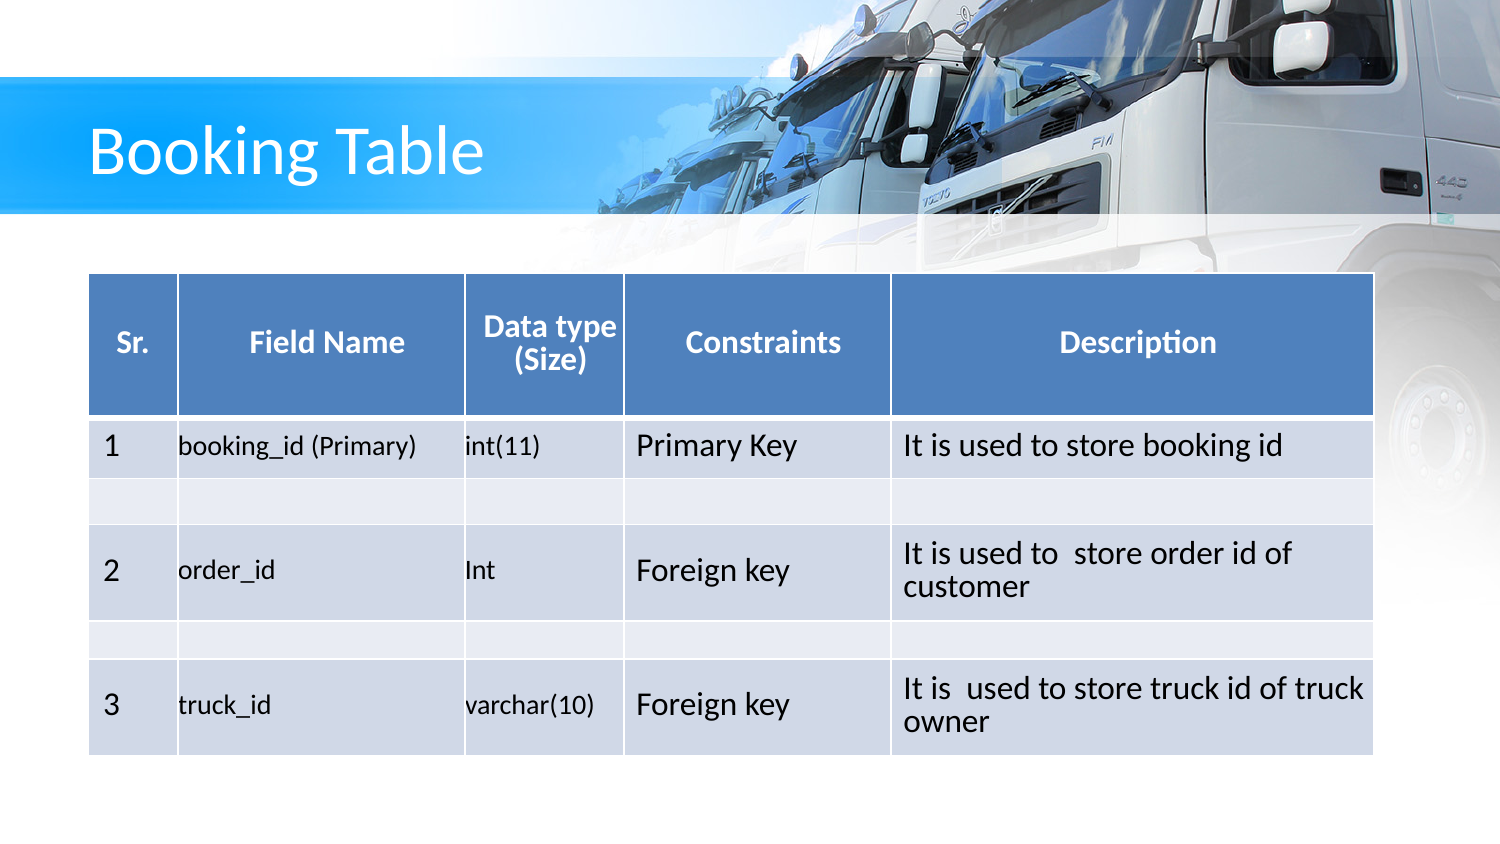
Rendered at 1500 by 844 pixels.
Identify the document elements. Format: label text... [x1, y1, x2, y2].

table_cell truck_id [179, 660, 464, 755]
table_cell [179, 479, 464, 524]
table_cell 2 [89, 525, 177, 620]
table_cell [179, 622, 464, 658]
table_cell varchar(10) [466, 660, 623, 755]
table_cell It is used to store order id of customer [892, 525, 1373, 620]
table_header Sr. [89, 274, 177, 415]
table_header Description [892, 274, 1373, 415]
table_cell order_id [179, 525, 464, 620]
table_cell booking_id (Primary) [179, 421, 464, 478]
table_cell Foreign key [625, 660, 890, 755]
table_cell int(11) [466, 421, 623, 478]
title Booking Table [73, 96, 1427, 197]
table_cell Foreign key [625, 525, 890, 620]
table_cell Int [466, 525, 623, 620]
table_cell 1 [89, 421, 177, 478]
table_cell It is used to store booking id [892, 421, 1373, 478]
table_header Field Name [179, 274, 464, 415]
table_cell [625, 622, 890, 658]
table_cell [466, 479, 623, 524]
table_cell [89, 479, 177, 524]
table_cell [466, 622, 623, 658]
table_cell [89, 622, 177, 658]
table_cell 3 [89, 660, 177, 755]
table_header Constraints [625, 274, 890, 415]
picture [0, 0, 1500, 844]
table_header Data type (Size) [466, 274, 623, 415]
table_cell [892, 622, 1373, 658]
table_cell [625, 479, 890, 524]
table_cell It is used to store truck id of truck owner [892, 660, 1373, 755]
table_cell [892, 479, 1373, 524]
table_cell Primary Key [625, 421, 890, 478]
